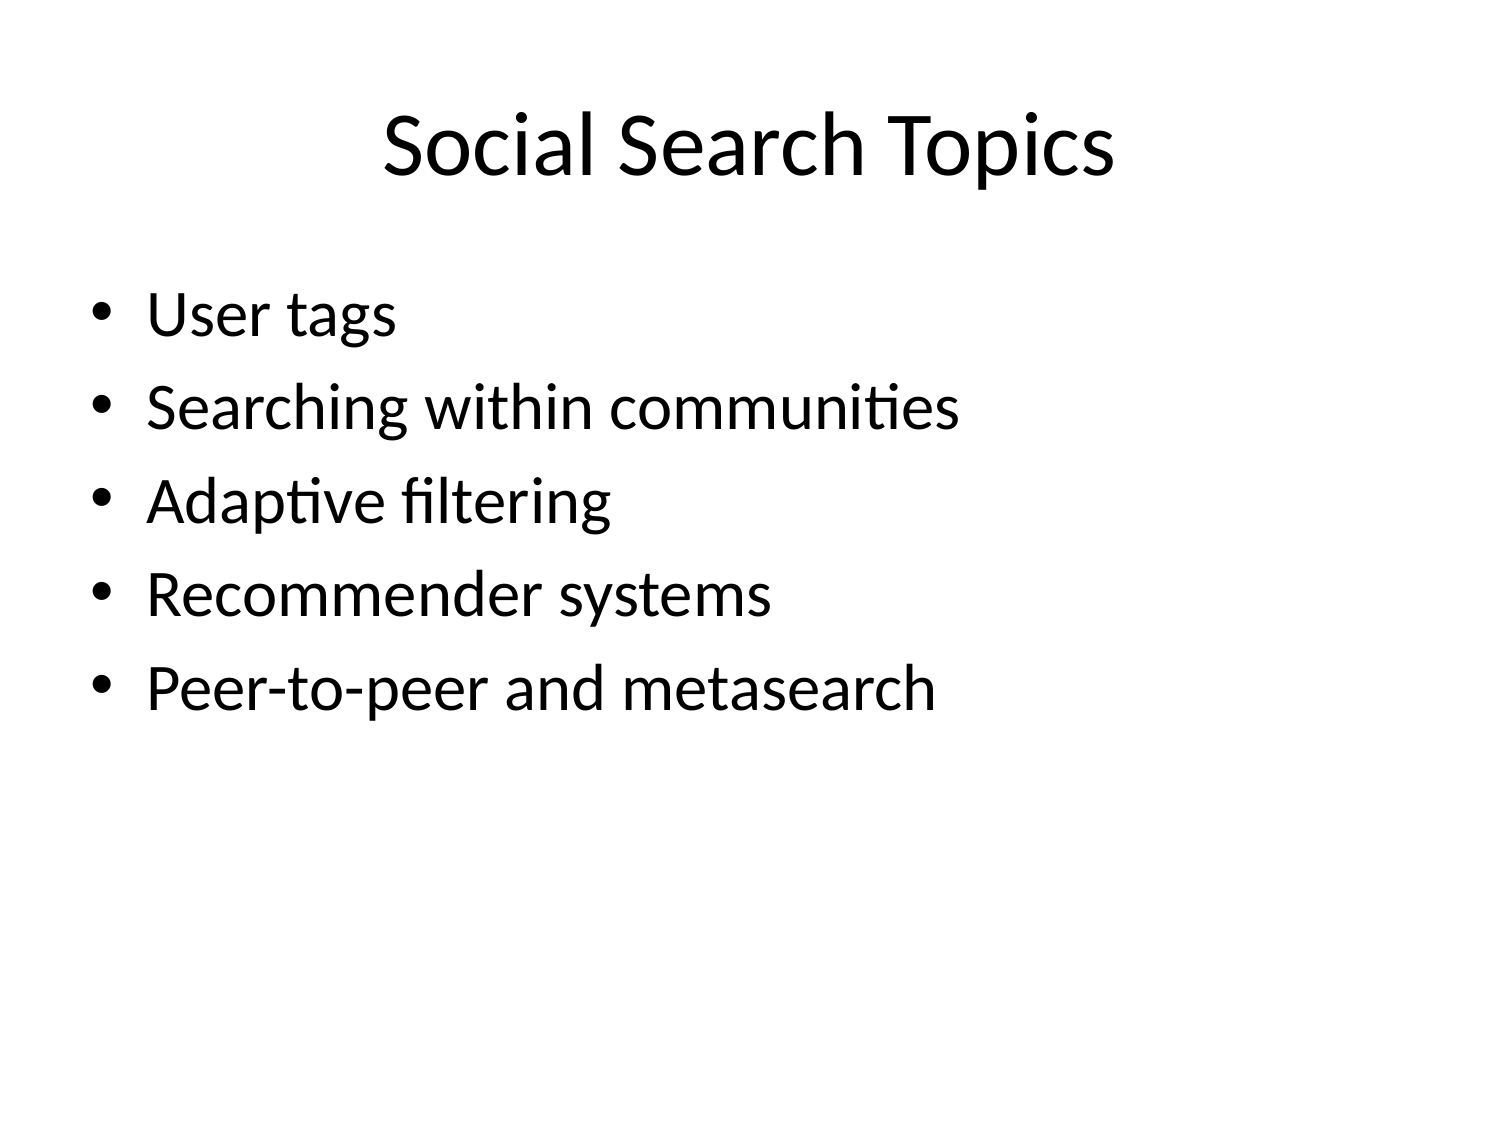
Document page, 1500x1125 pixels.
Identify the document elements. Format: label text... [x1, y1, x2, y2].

title Social Search Topics [75, 45, 1425, 233]
list User tags Searching within communities Adaptive filtering Recommender systems Peer-to-peer and metasearch [75, 262, 1425, 1005]
